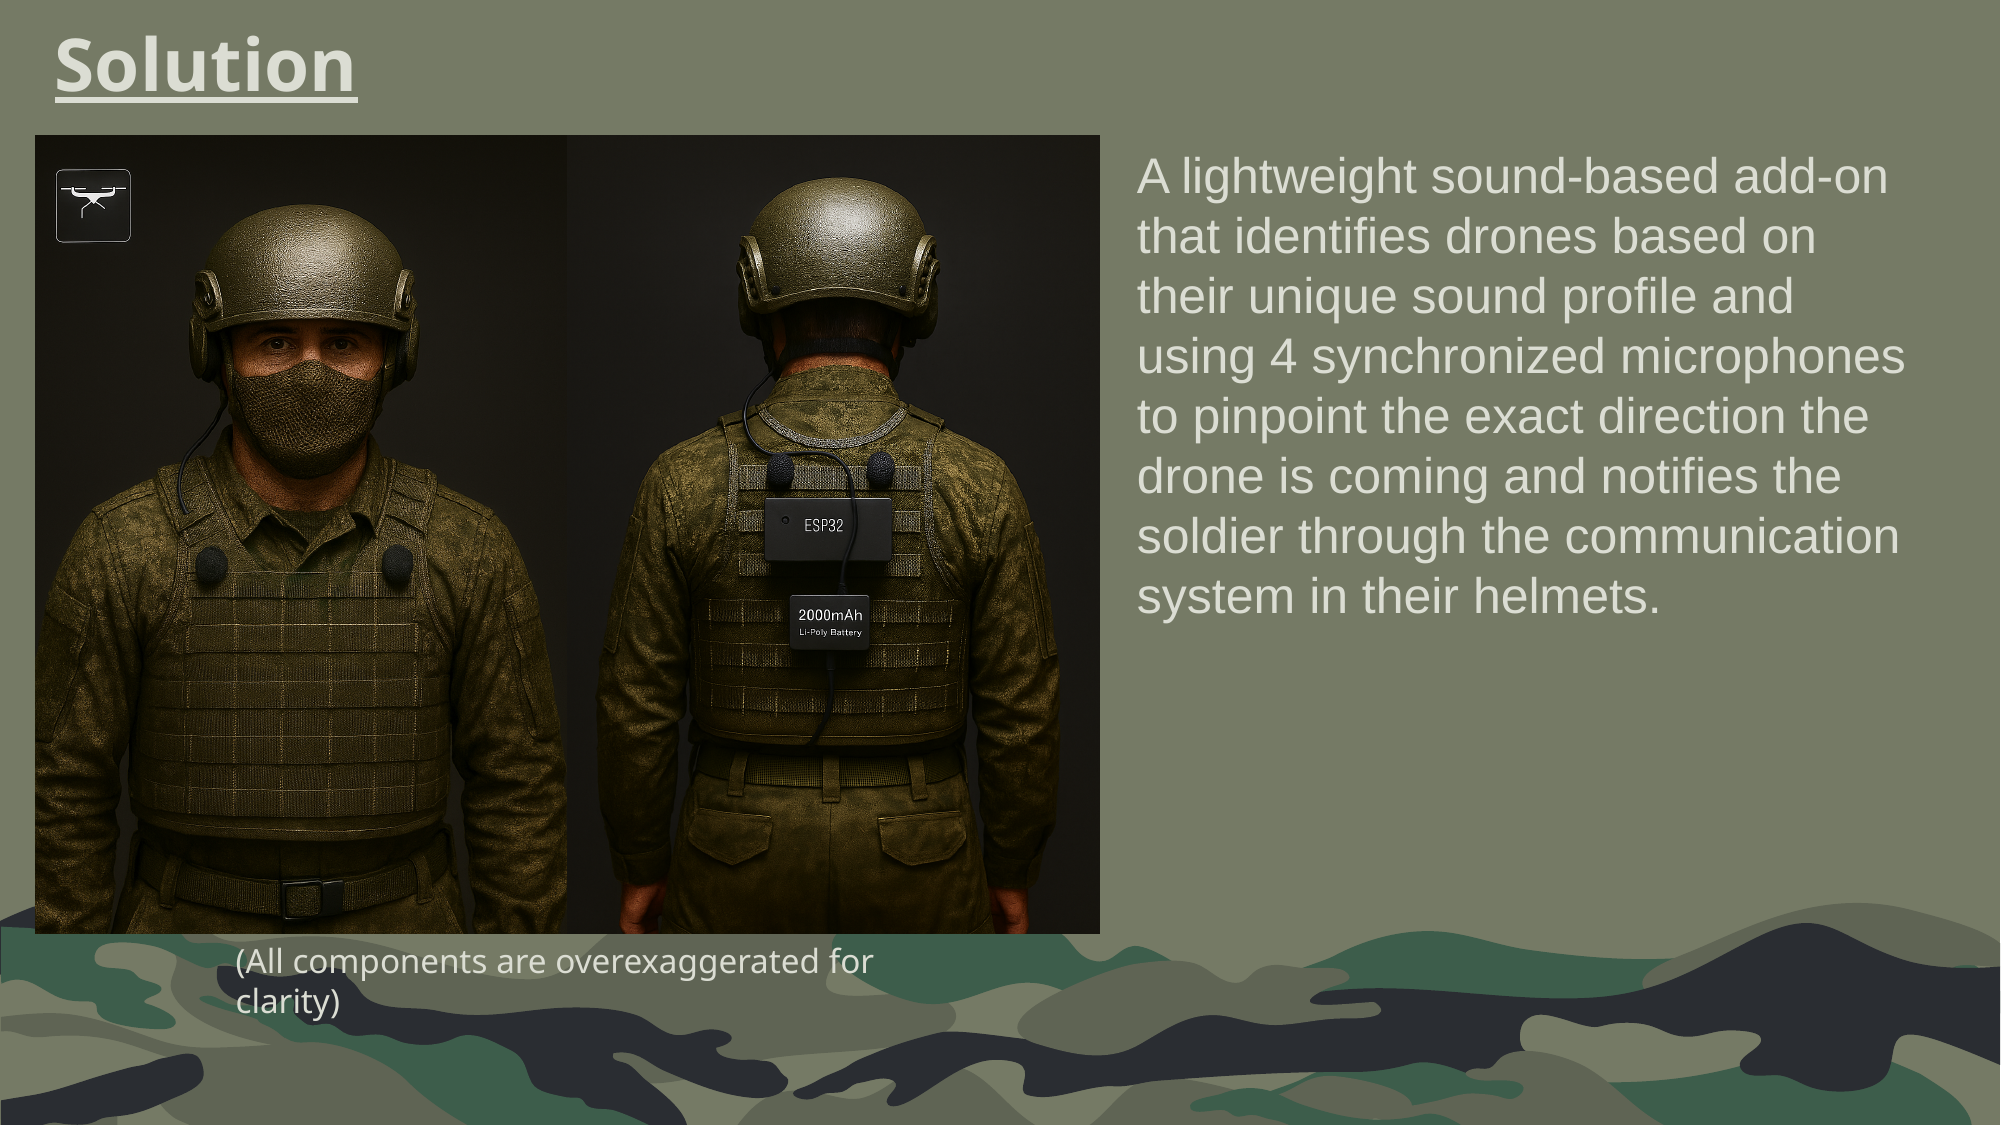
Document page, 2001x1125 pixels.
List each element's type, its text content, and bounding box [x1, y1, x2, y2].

text_box A lightweight sound-based add-on that identifies drones based on their unique sound profile and using 4 synchronized microphones to pinpoint the exact direction the drone is coming and notifies the soldier through the communication system in their helmets. [1099, 135, 1929, 1054]
text_box (All components are overexaggerated for clarity) [220, 943, 915, 989]
picture [35, 135, 1100, 934]
title Solution [39, 3, 1311, 129]
